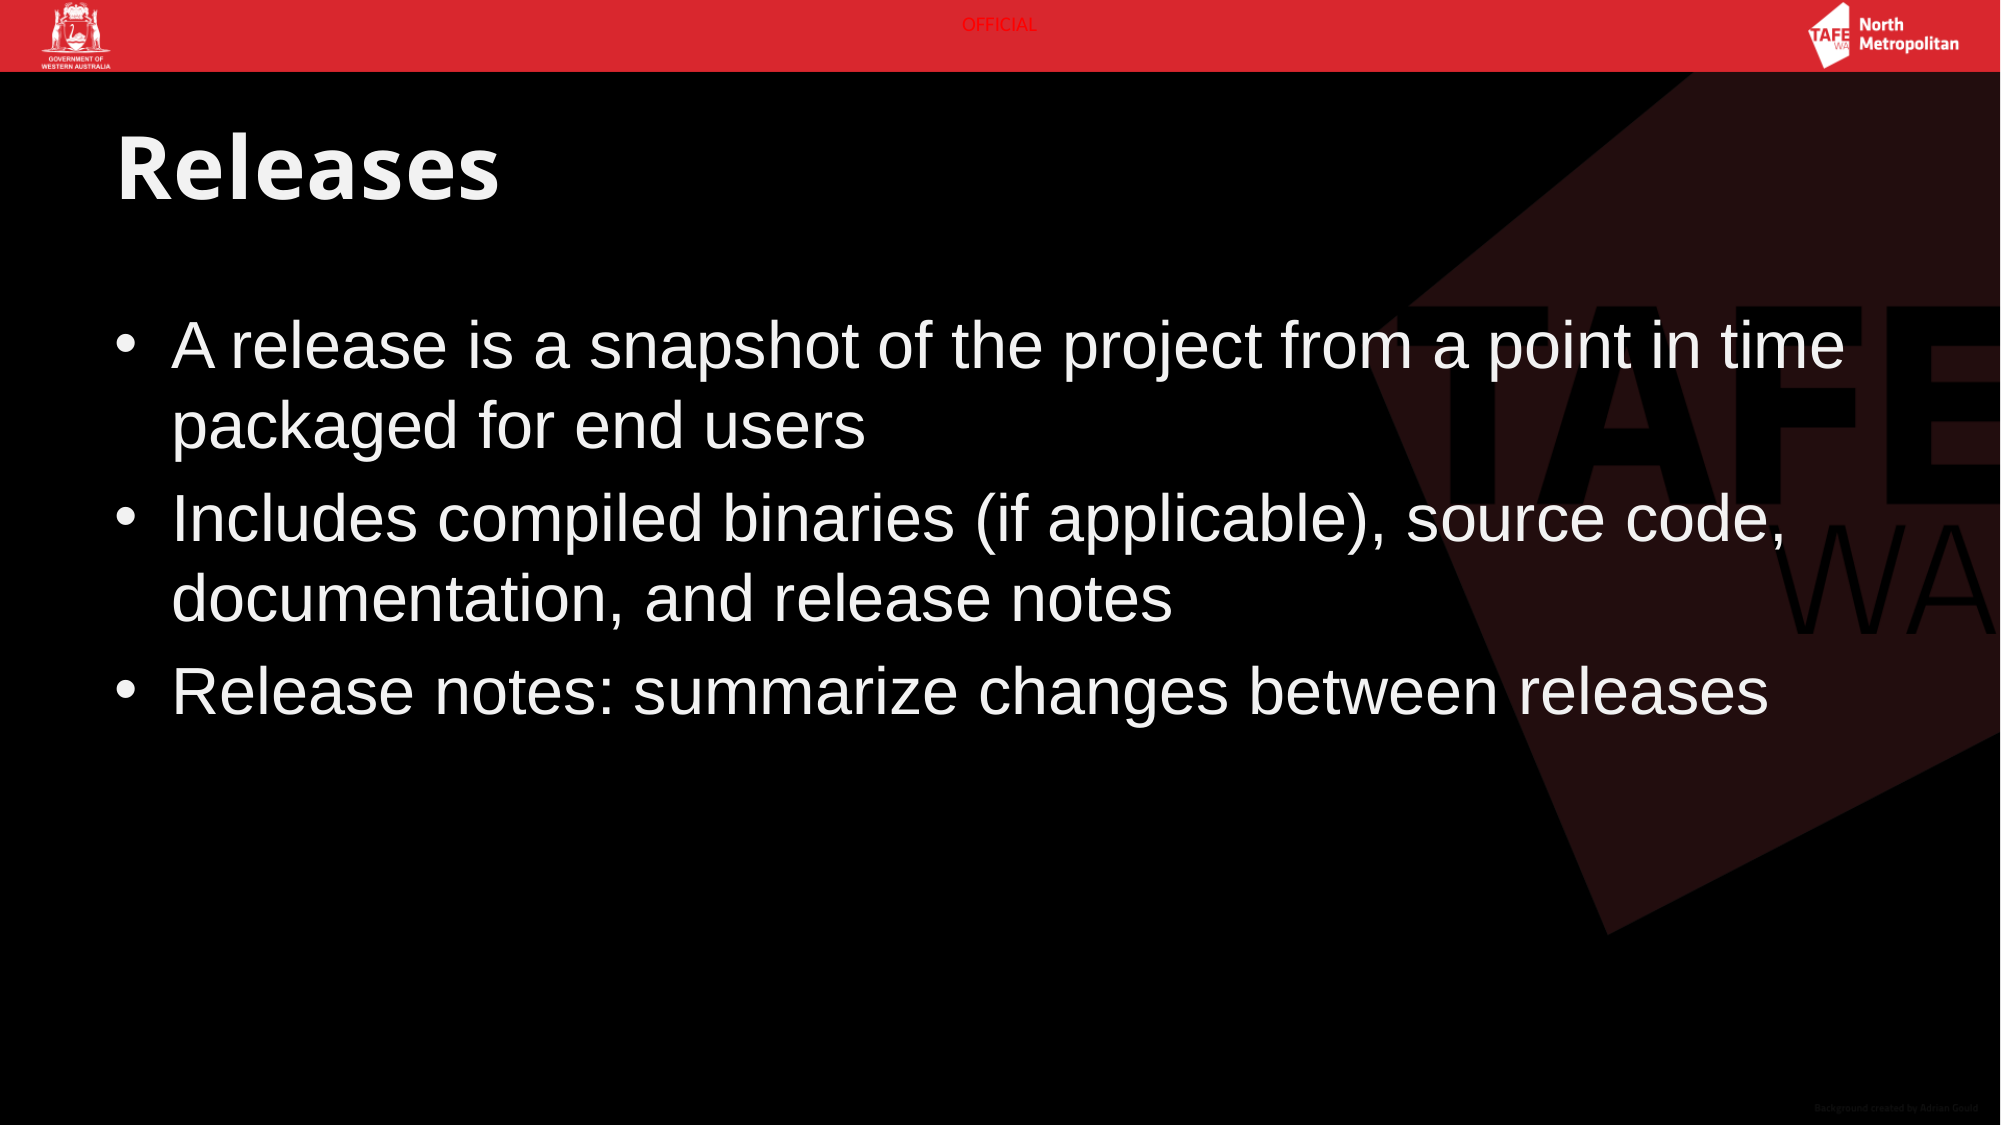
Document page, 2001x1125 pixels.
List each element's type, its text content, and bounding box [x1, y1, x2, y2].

list A release is a snapshot of the project from a point in time packaged for end users Includes compiled binaries (if applicable), source code, documentation, and release notes Release notes: summarize changes between releases [99, 294, 1900, 1043]
title Releases [99, 82, 1900, 247]
picture [0, 0, 2001, 1125]
